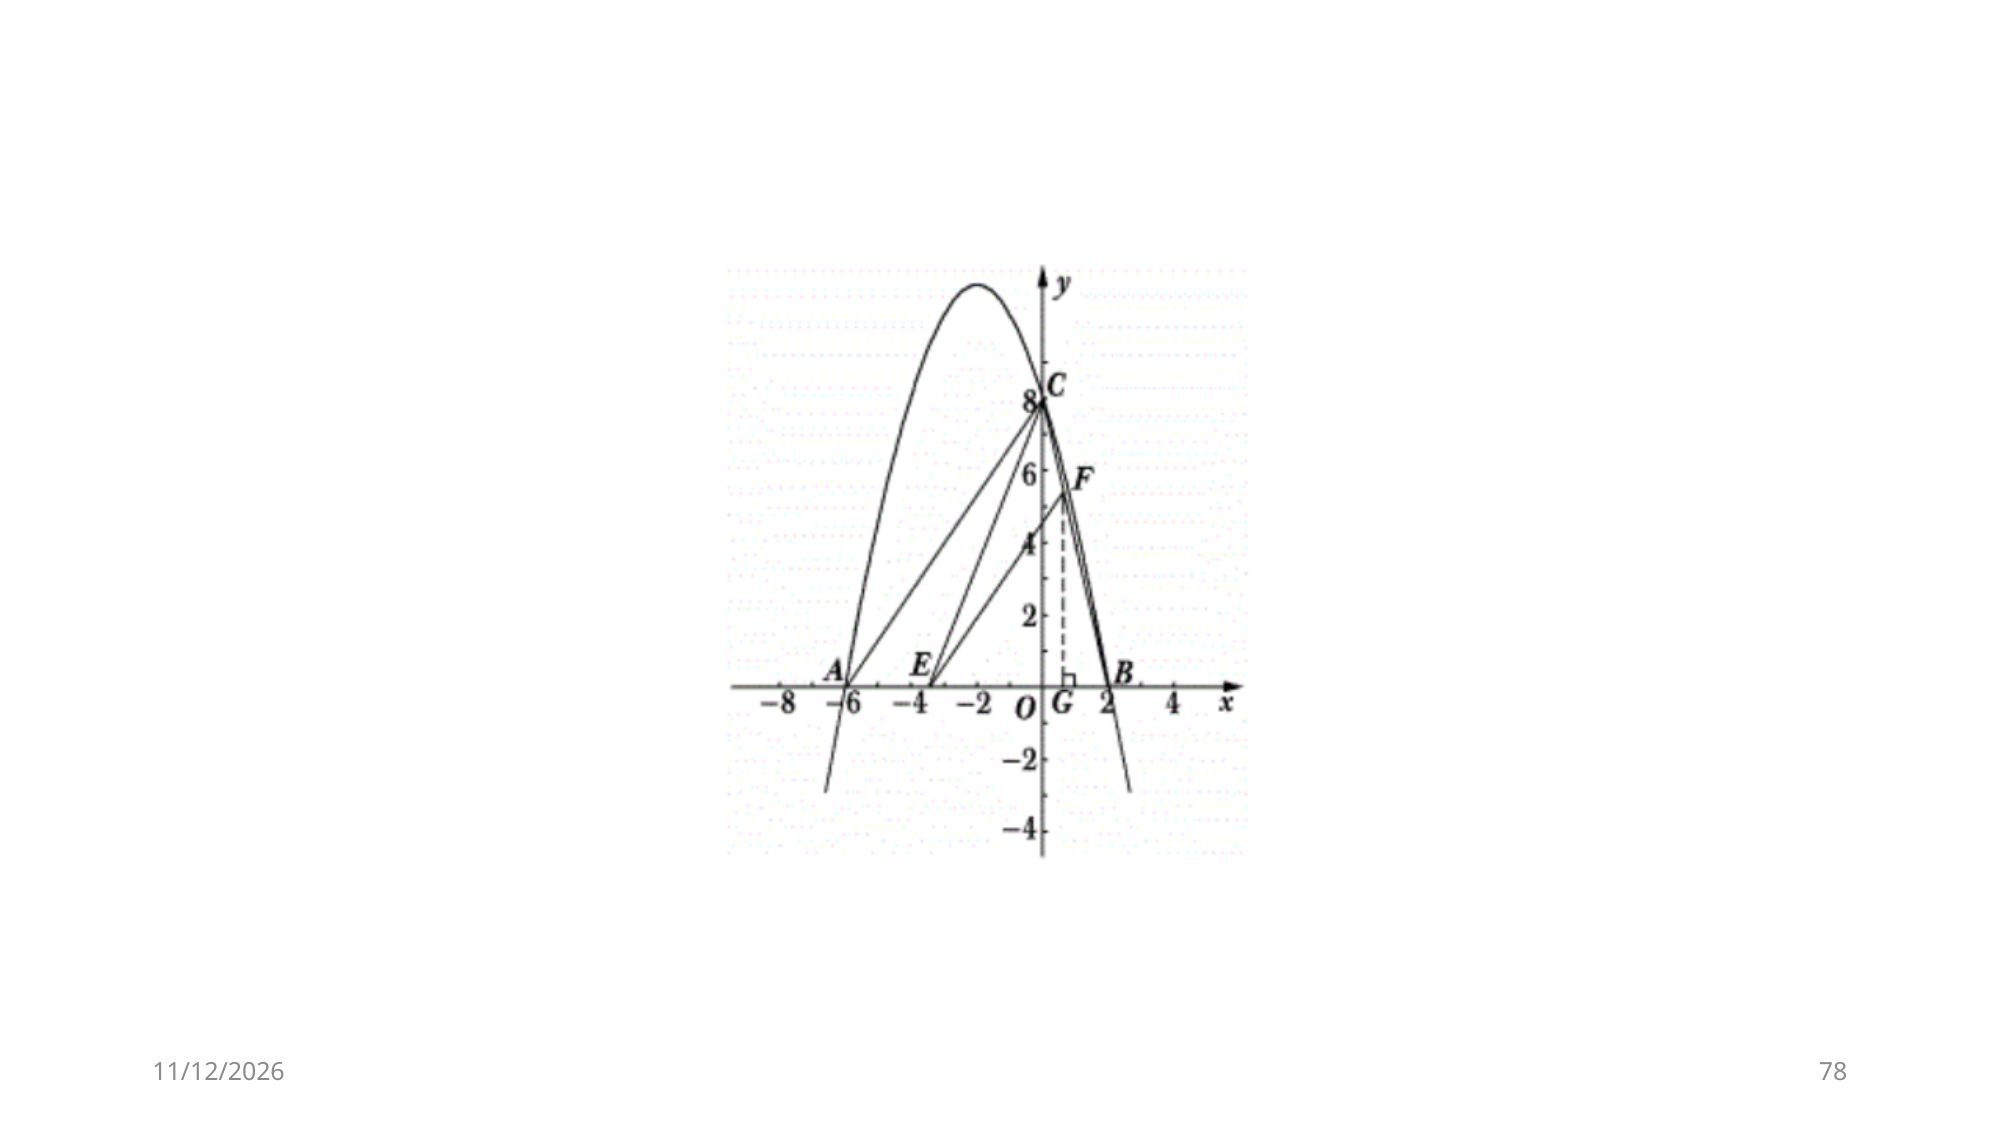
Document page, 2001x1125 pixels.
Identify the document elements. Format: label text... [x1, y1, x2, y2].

slide_number 78 [1412, 1042, 1863, 1103]
picture [711, 241, 1289, 884]
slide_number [137, 1042, 588, 1103]
